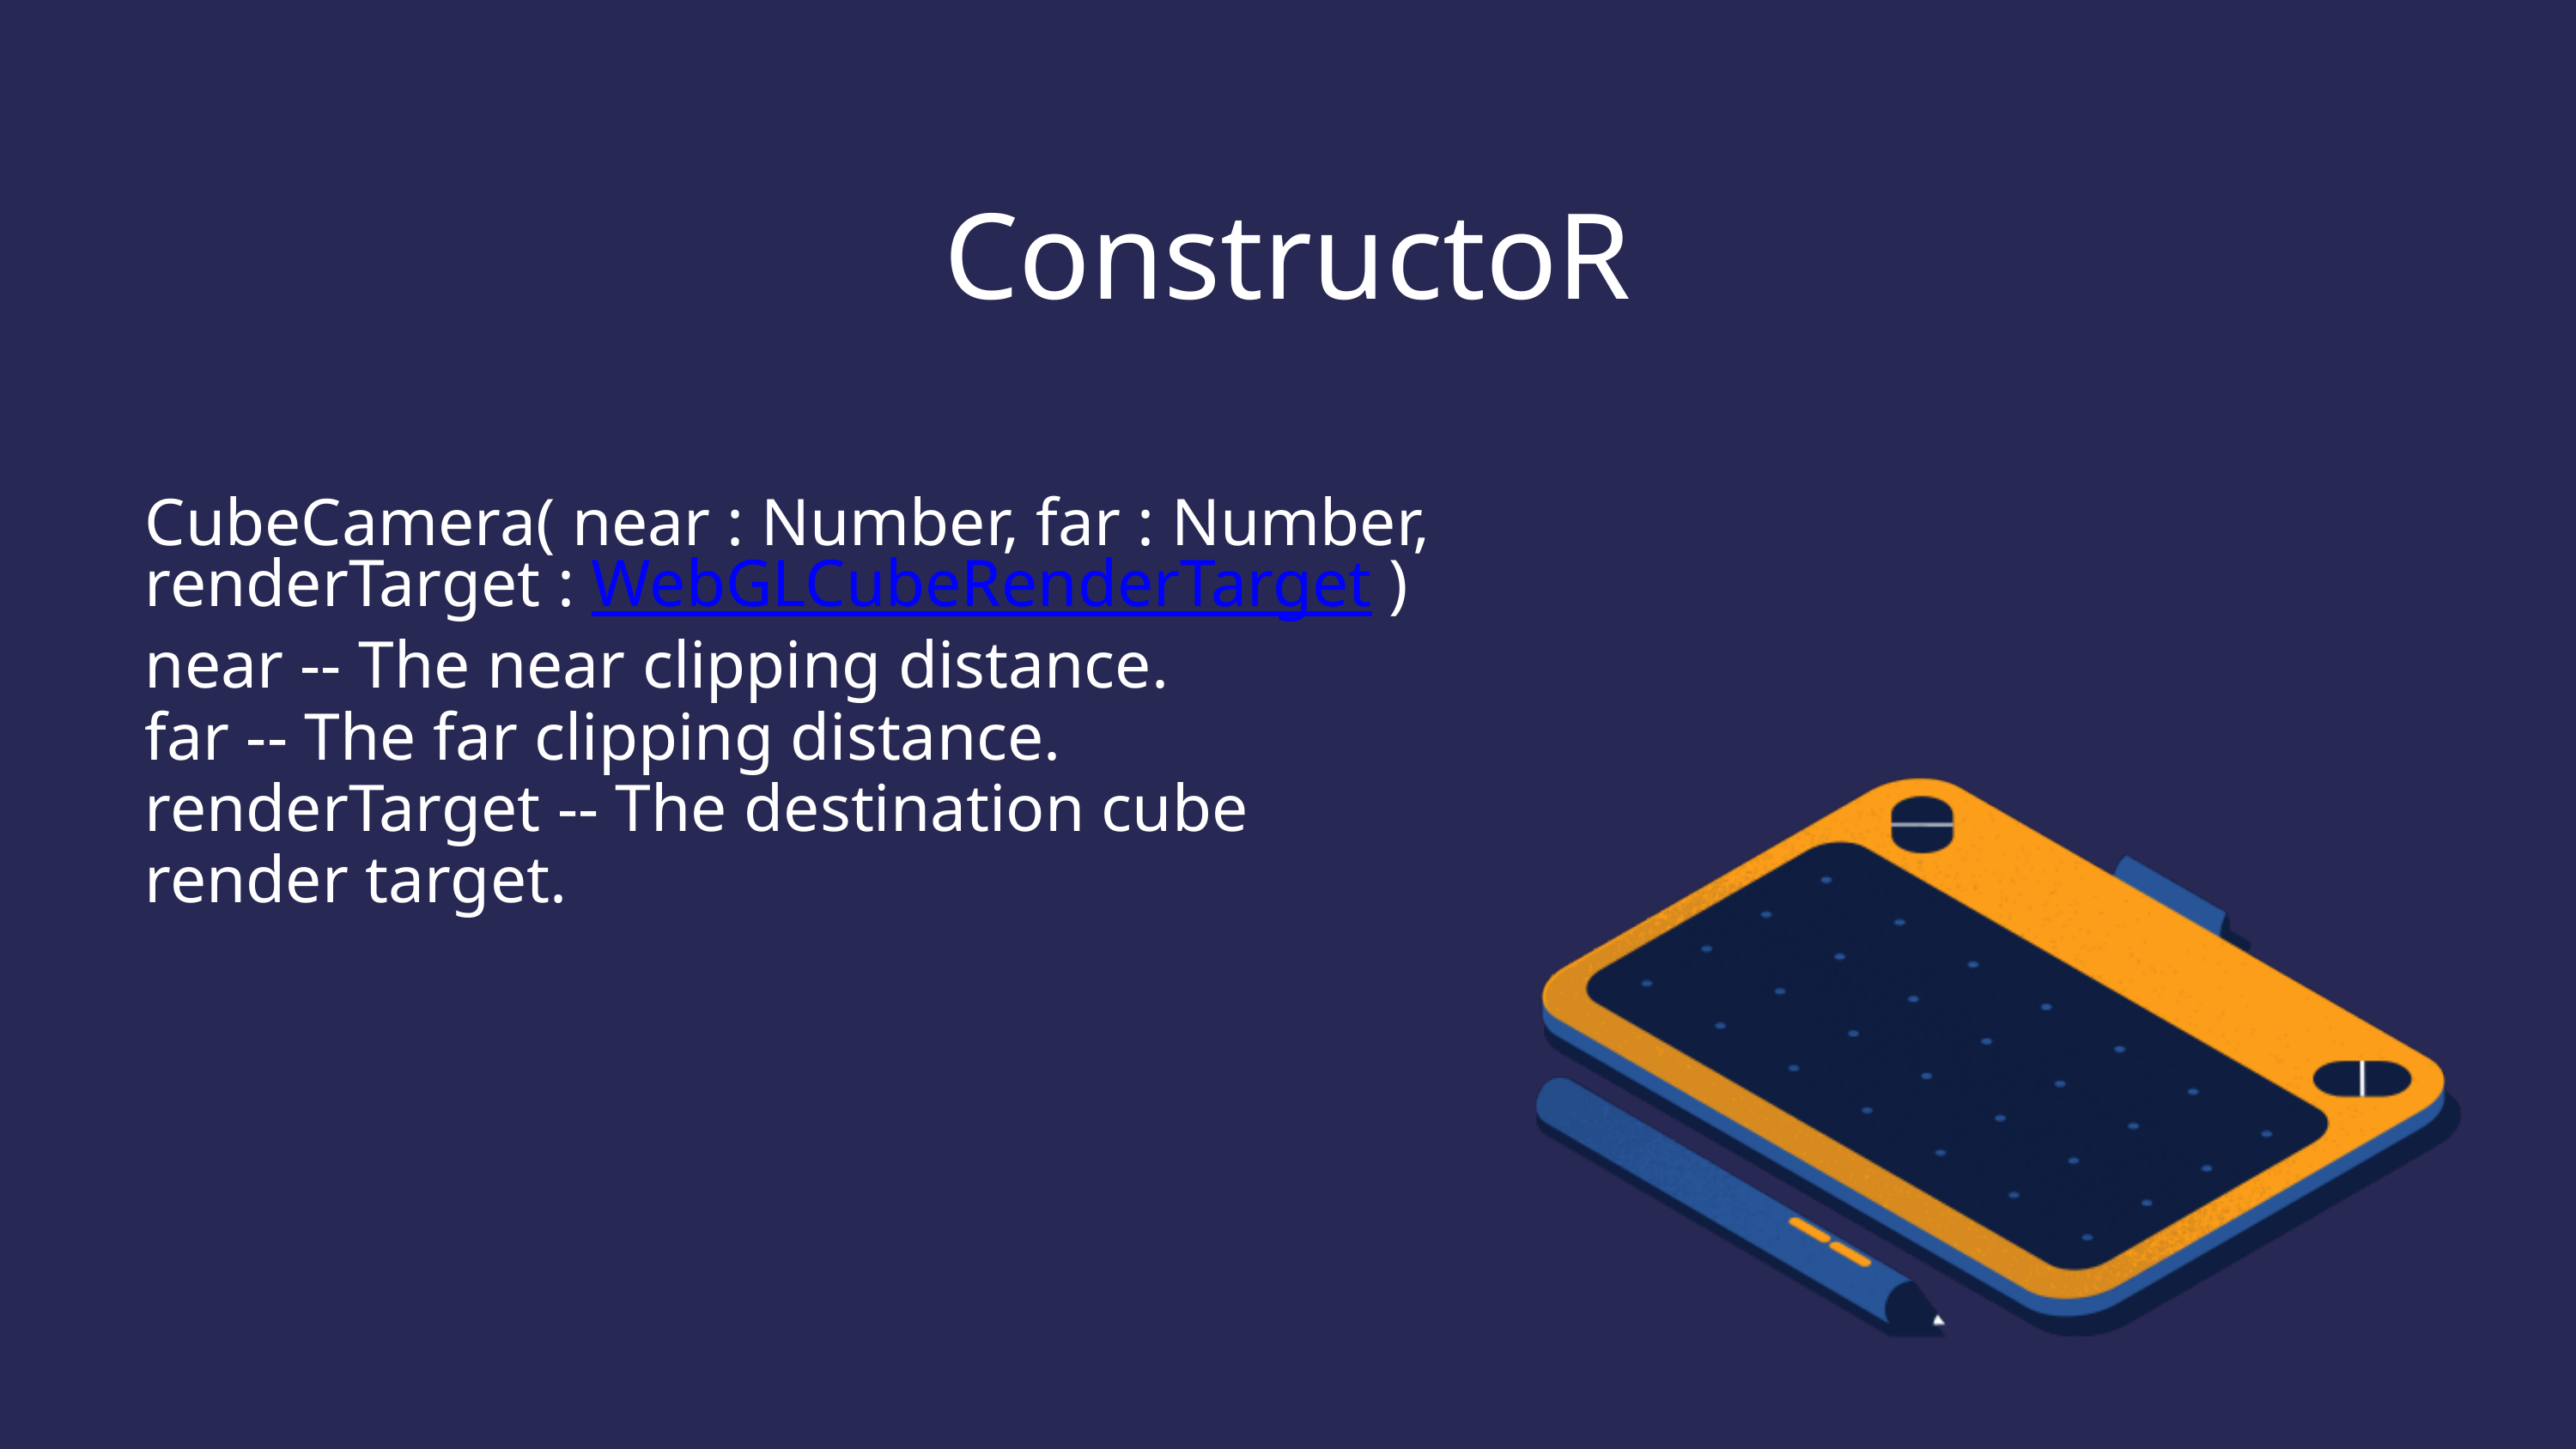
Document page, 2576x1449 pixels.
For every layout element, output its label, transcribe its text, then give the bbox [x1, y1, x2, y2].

text_box CubeCamera( near : Number, far : Number, renderTarget : WebGLCubeRenderTarget ) near -- The near clipping distance. far -- The far clipping distance. renderTarget -- The destination cube render target. [144, 487, 1433, 988]
text_box ConstructoR [574, 191, 2002, 323]
text_box [1535, 774, 2469, 1343]
